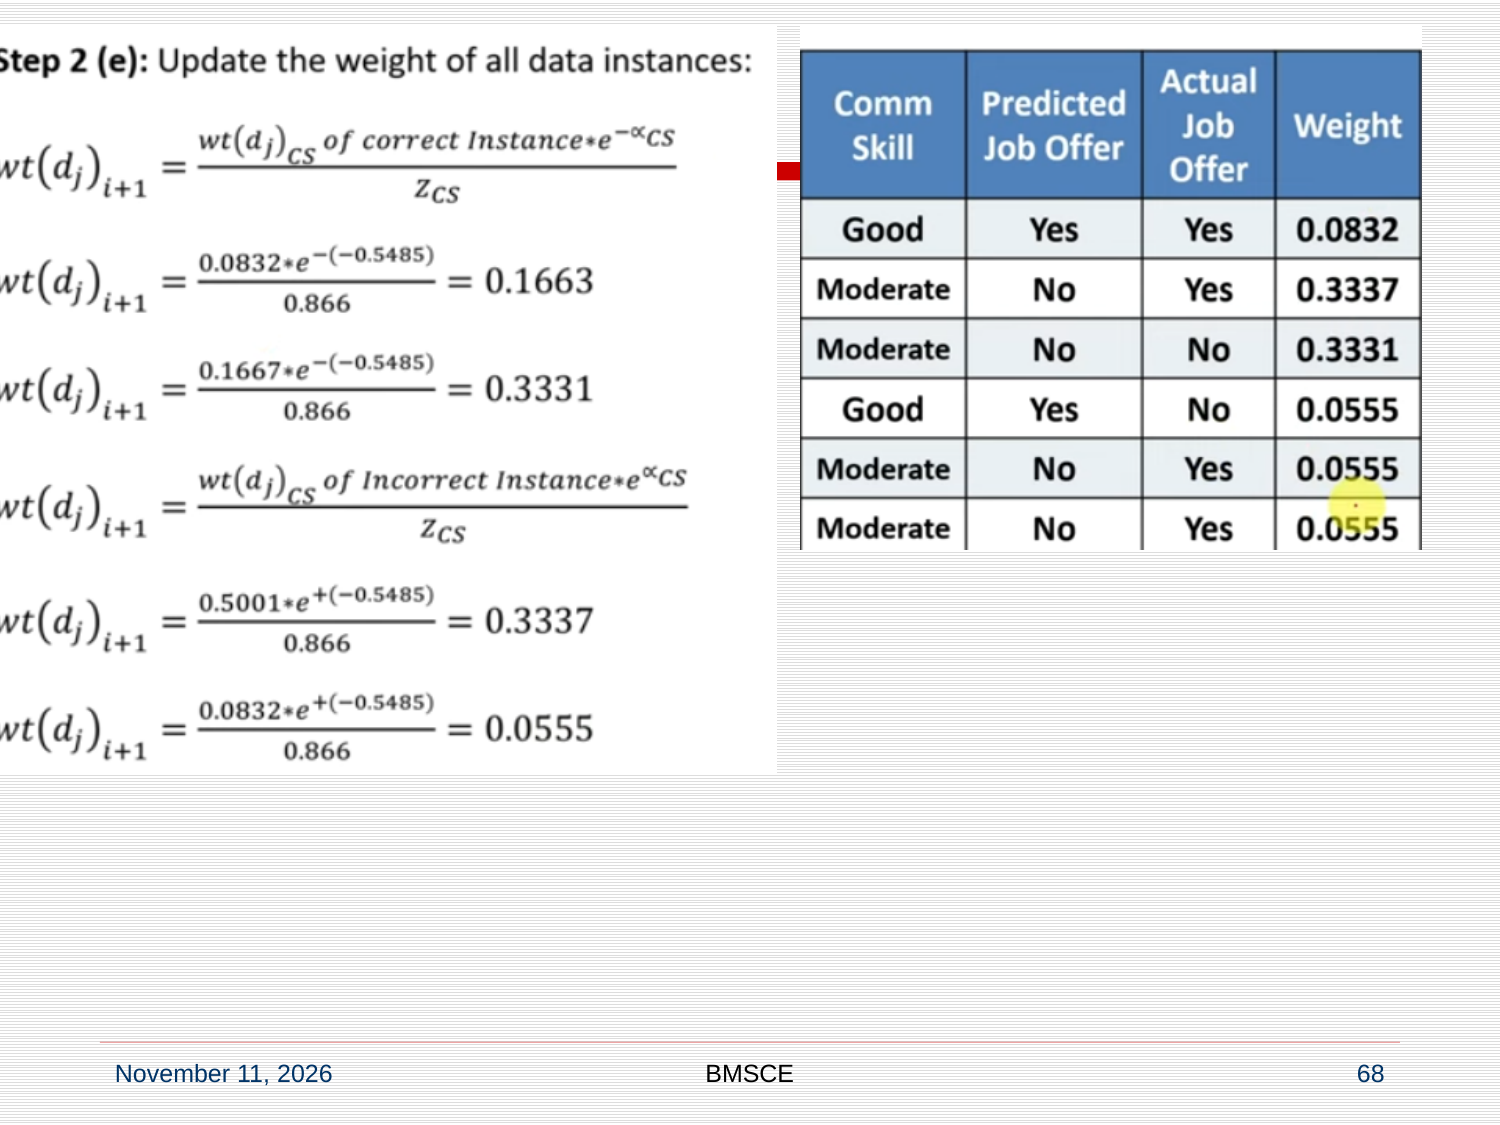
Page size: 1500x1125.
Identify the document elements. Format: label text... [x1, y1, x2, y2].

picture [799, 24, 1422, 551]
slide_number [99, 1049, 426, 1103]
slide_number 68 [1074, 1049, 1401, 1103]
footer BMSCE [512, 1049, 988, 1103]
picture [0, 25, 777, 774]
